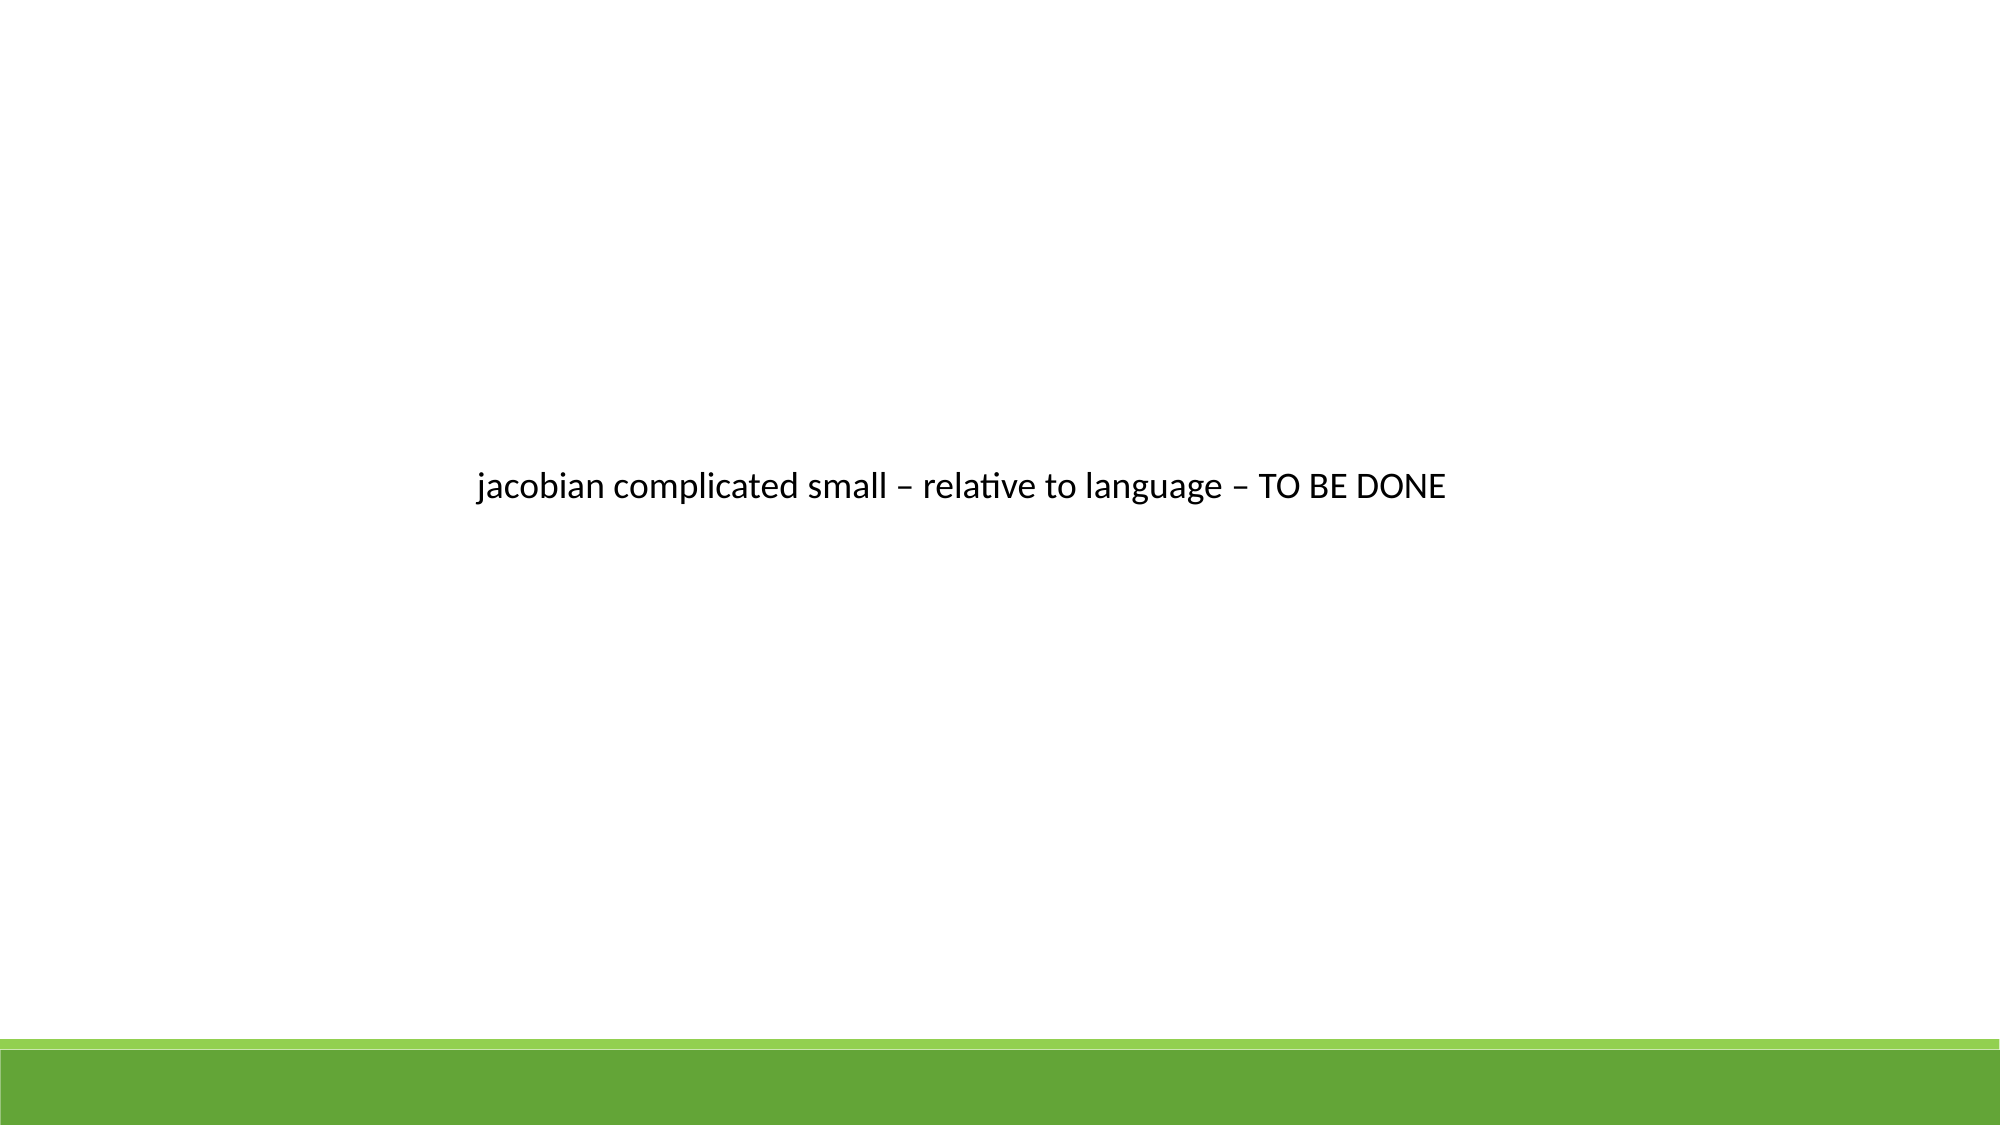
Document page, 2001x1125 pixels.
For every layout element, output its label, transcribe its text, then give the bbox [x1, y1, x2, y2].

text_box jacobian complicated small – relative to language – TO BE DONE [462, 454, 1463, 514]
